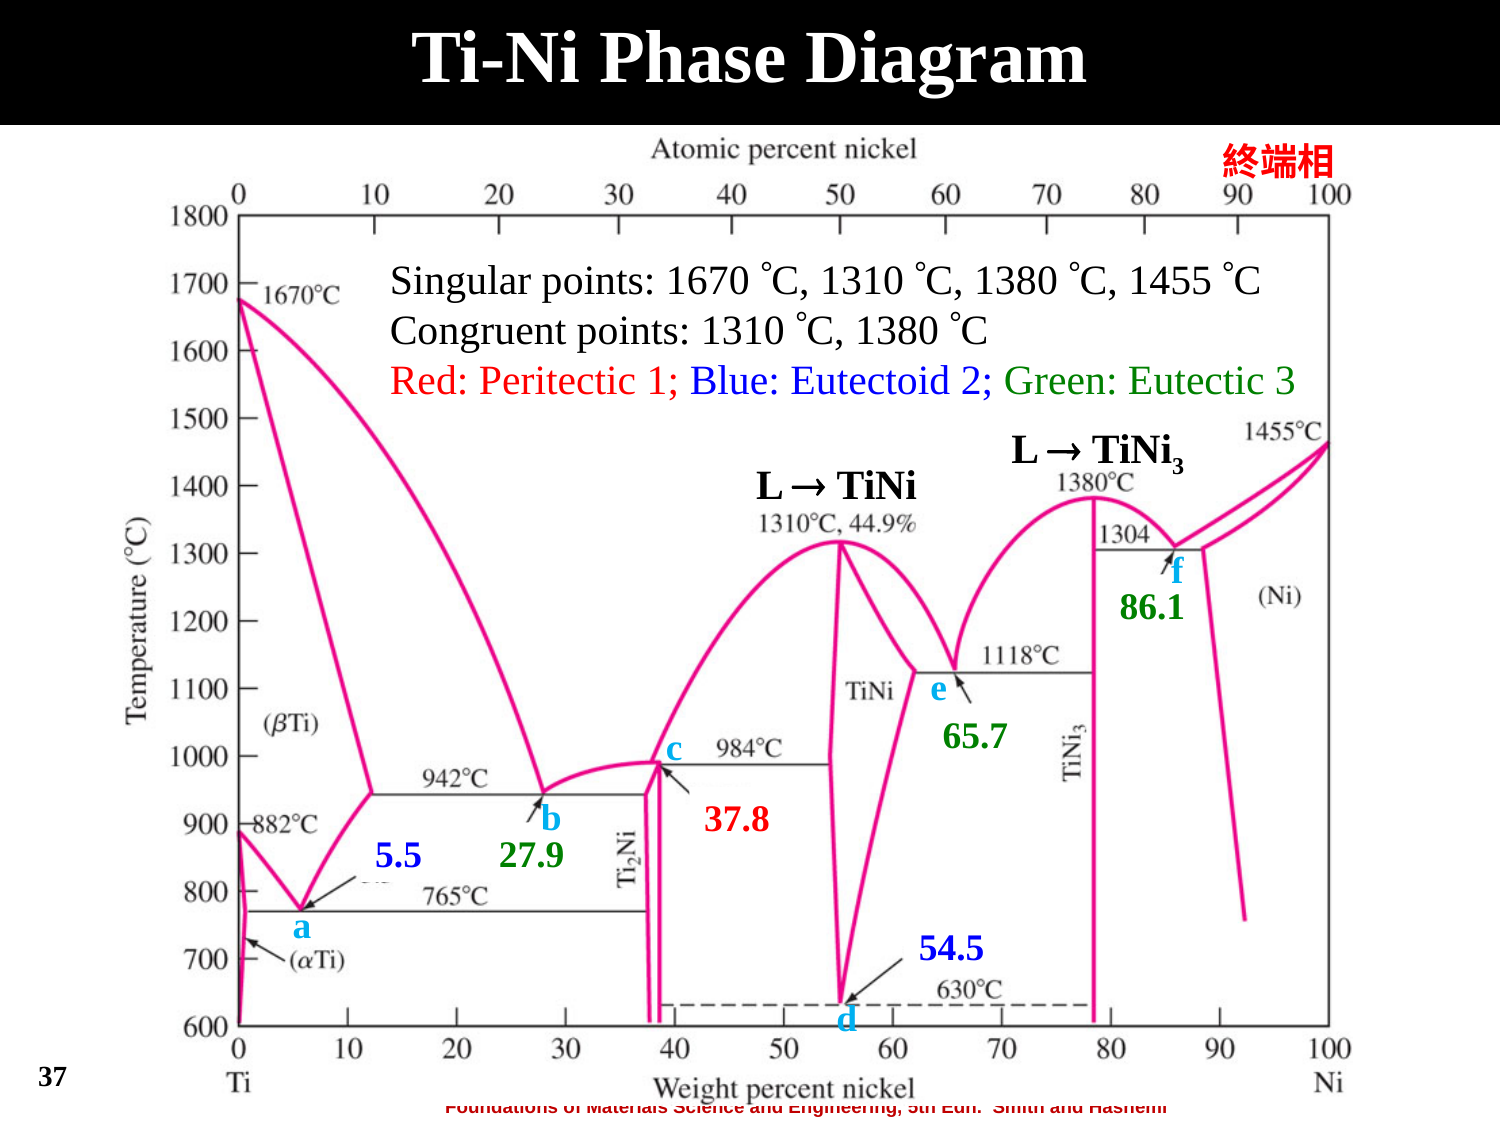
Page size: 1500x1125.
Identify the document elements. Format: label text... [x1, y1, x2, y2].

text_box Ti-Ni Phase Diagram [0, 0, 1500, 125]
slide_number 37 [0, 1049, 83, 1125]
picture [123, 101, 1353, 1107]
